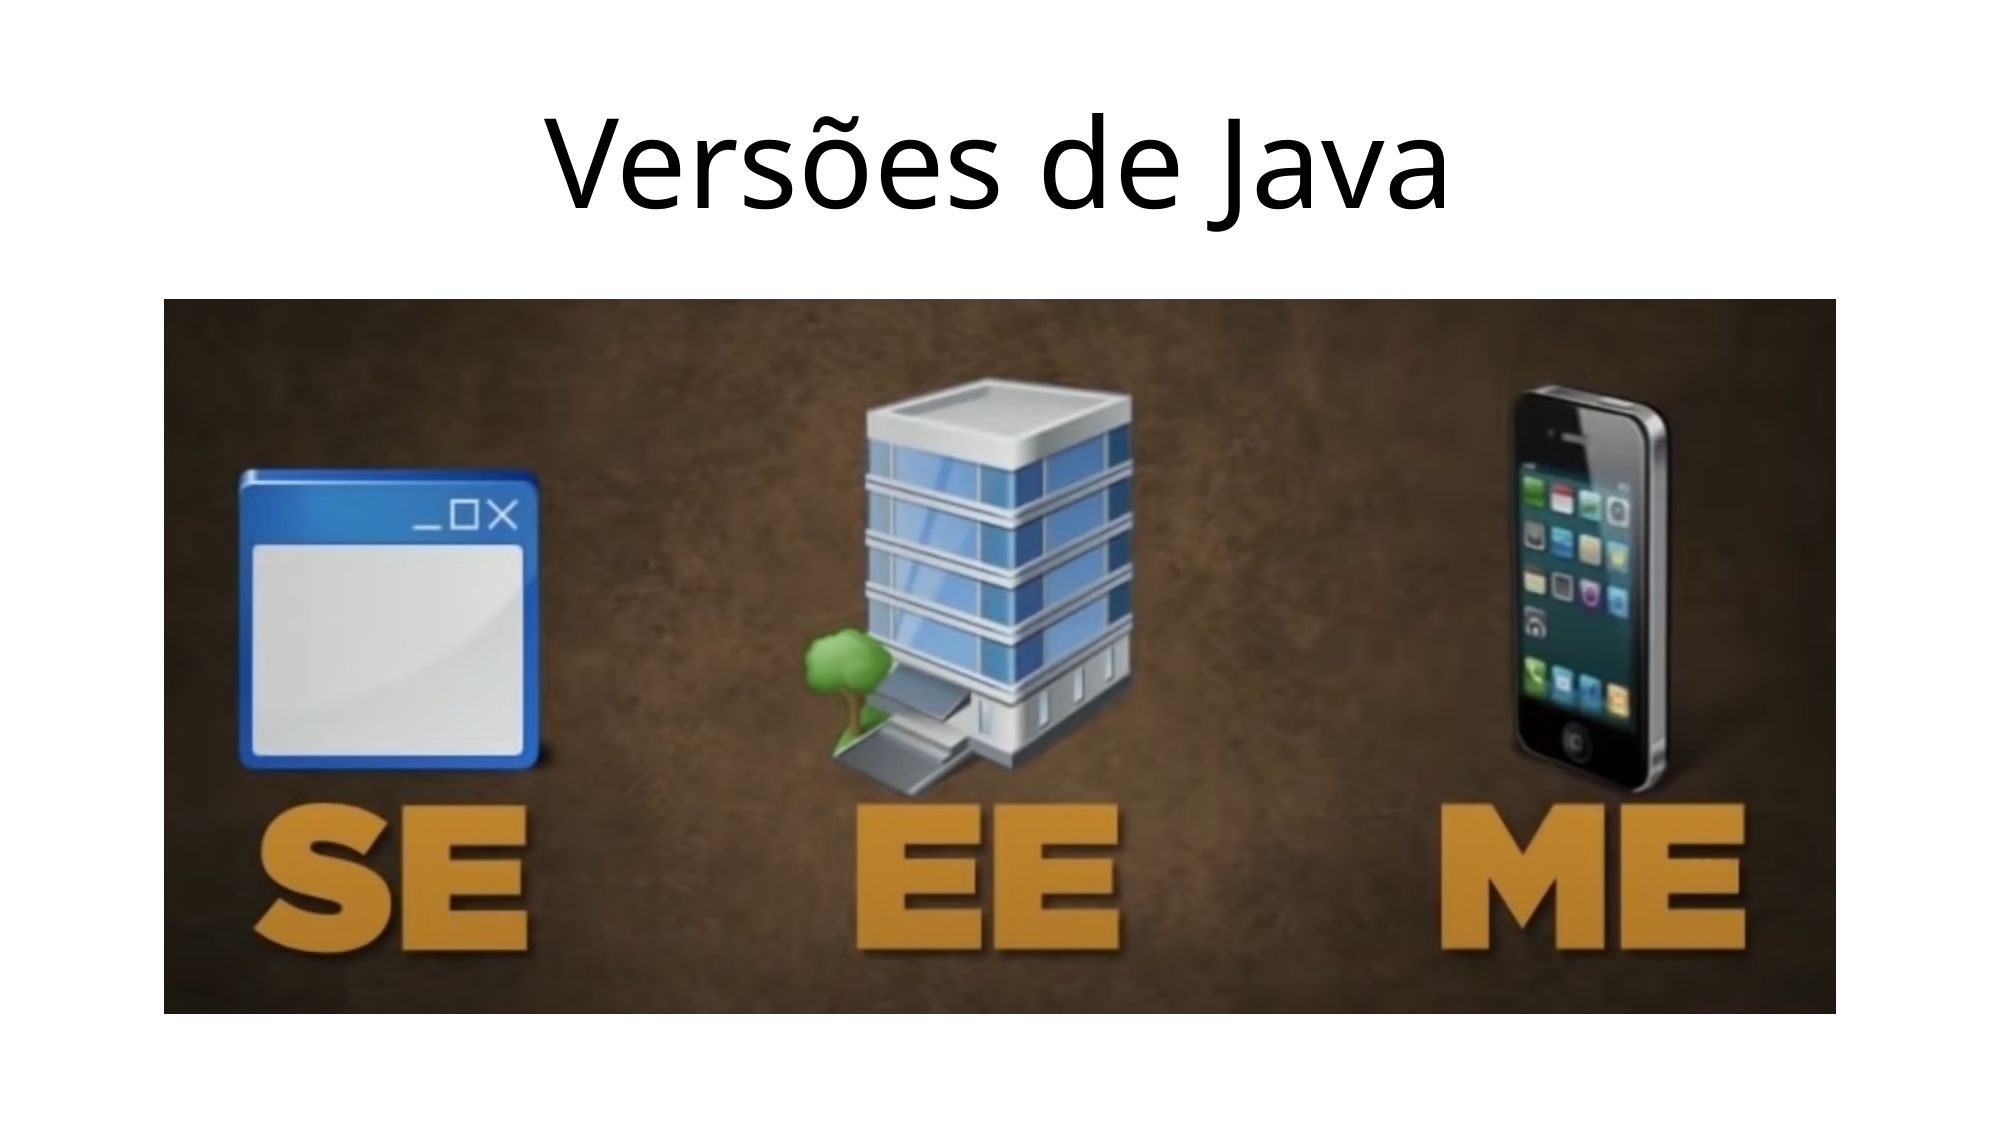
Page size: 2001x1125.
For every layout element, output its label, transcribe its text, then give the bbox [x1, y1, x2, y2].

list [164, 299, 1836, 1014]
title Versões de Java [137, 59, 1863, 278]
